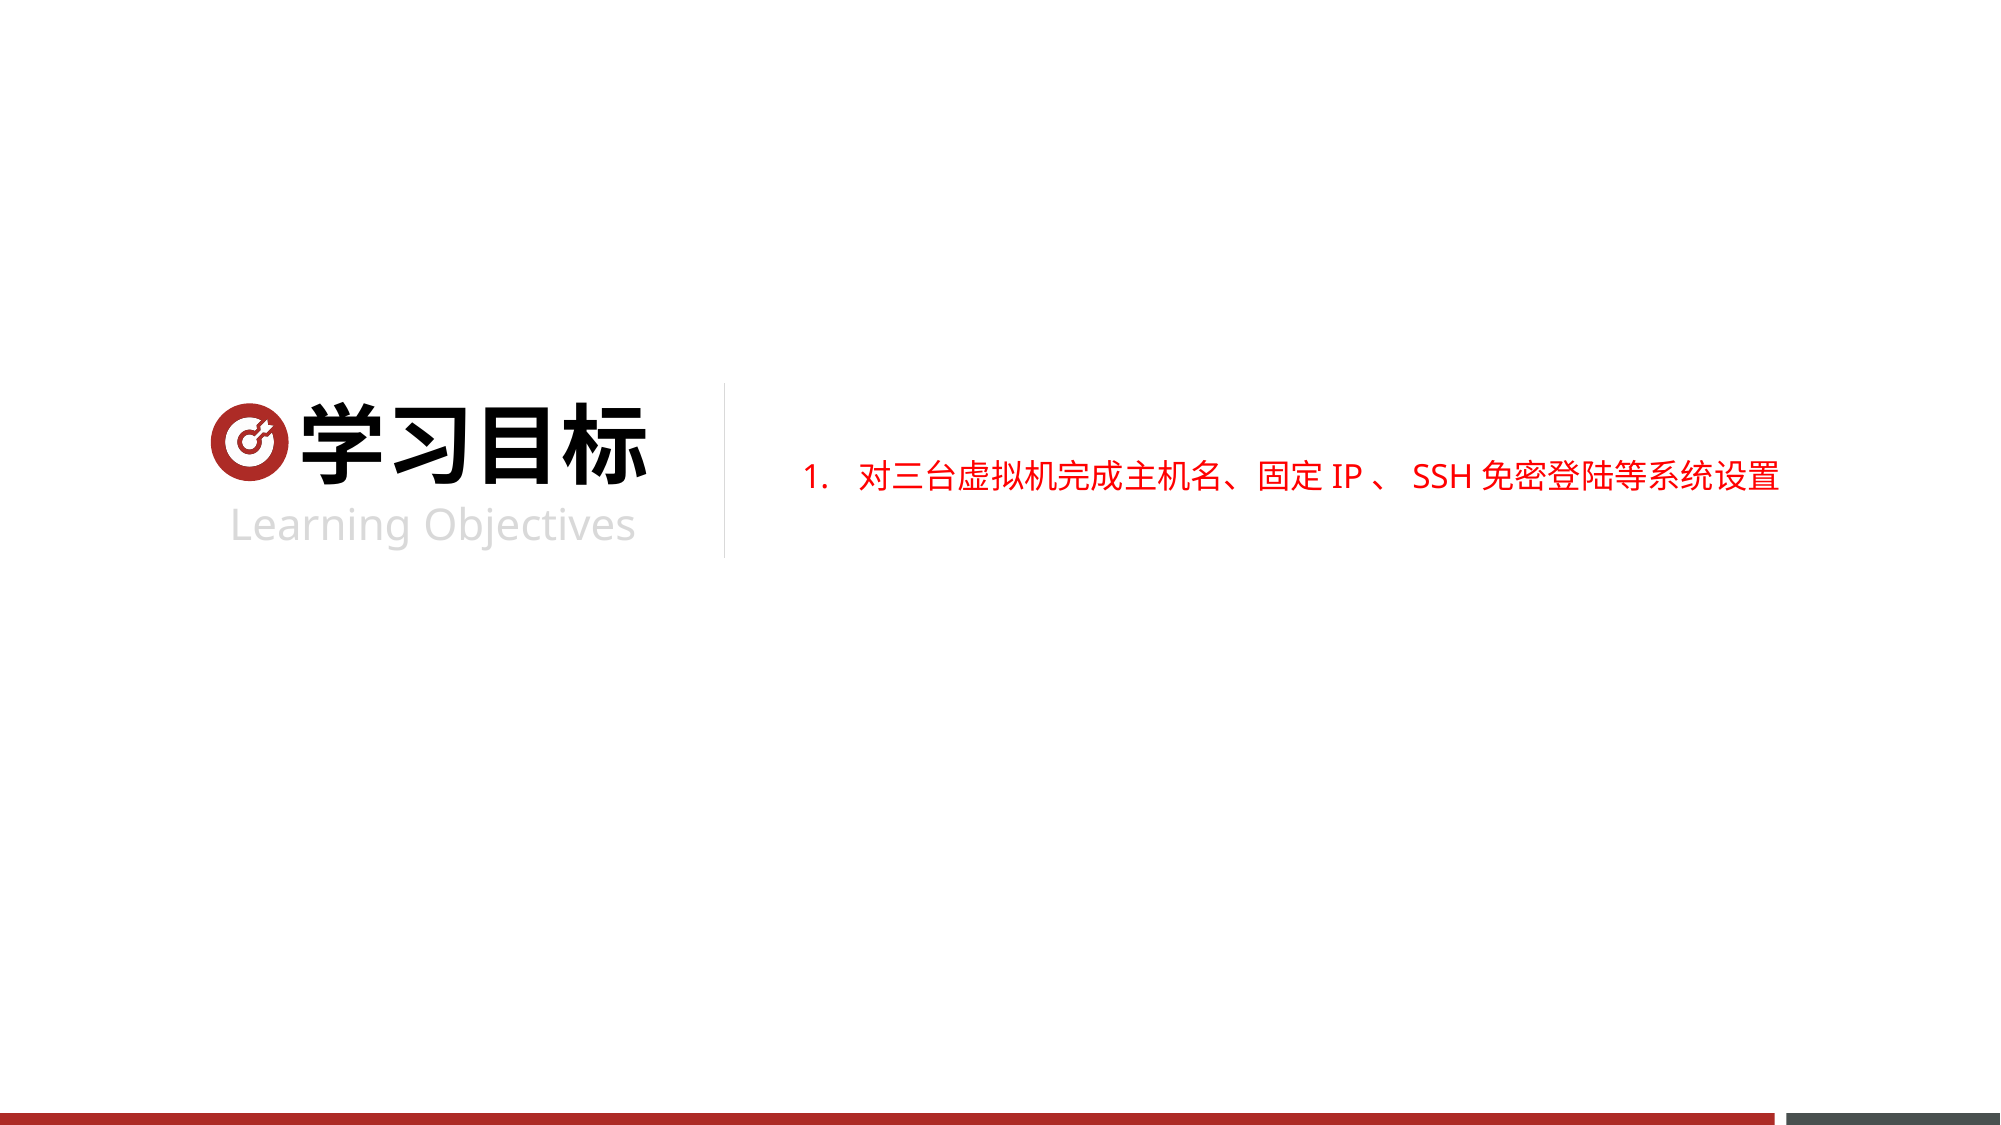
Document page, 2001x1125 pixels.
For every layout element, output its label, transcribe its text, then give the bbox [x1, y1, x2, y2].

list 对三台虚拟机完成主机名、固定IP、SSH免密登陆等系统设置 [787, 239, 1821, 670]
picture [216, 408, 283, 476]
